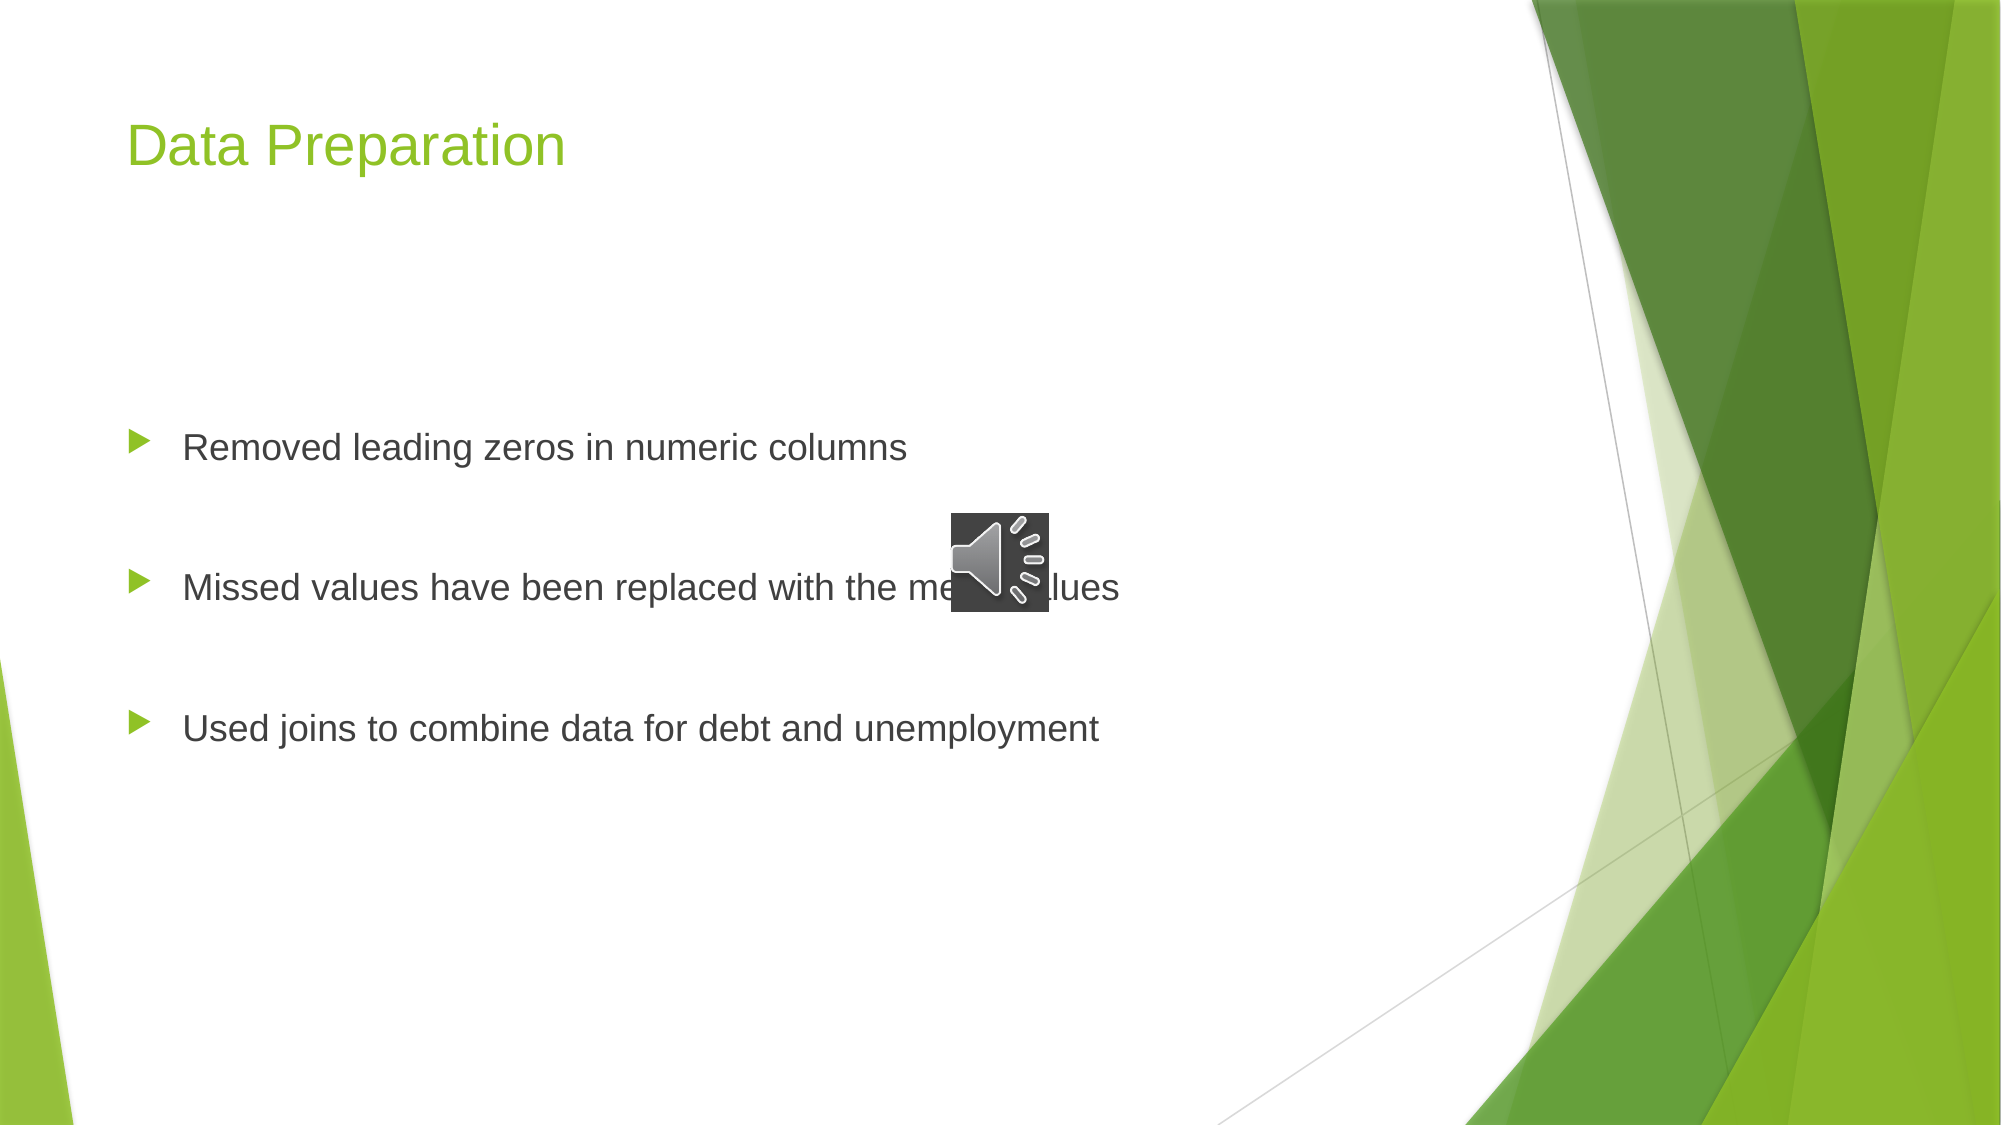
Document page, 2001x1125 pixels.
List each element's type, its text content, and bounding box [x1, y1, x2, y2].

picture [949, 511, 1051, 613]
title Data Preparation [111, 99, 1522, 317]
list Removed leading zeros in numeric columns Missed values have been replaced with the mean values Used joins to combine data for debt and unemployment [111, 354, 1522, 992]
